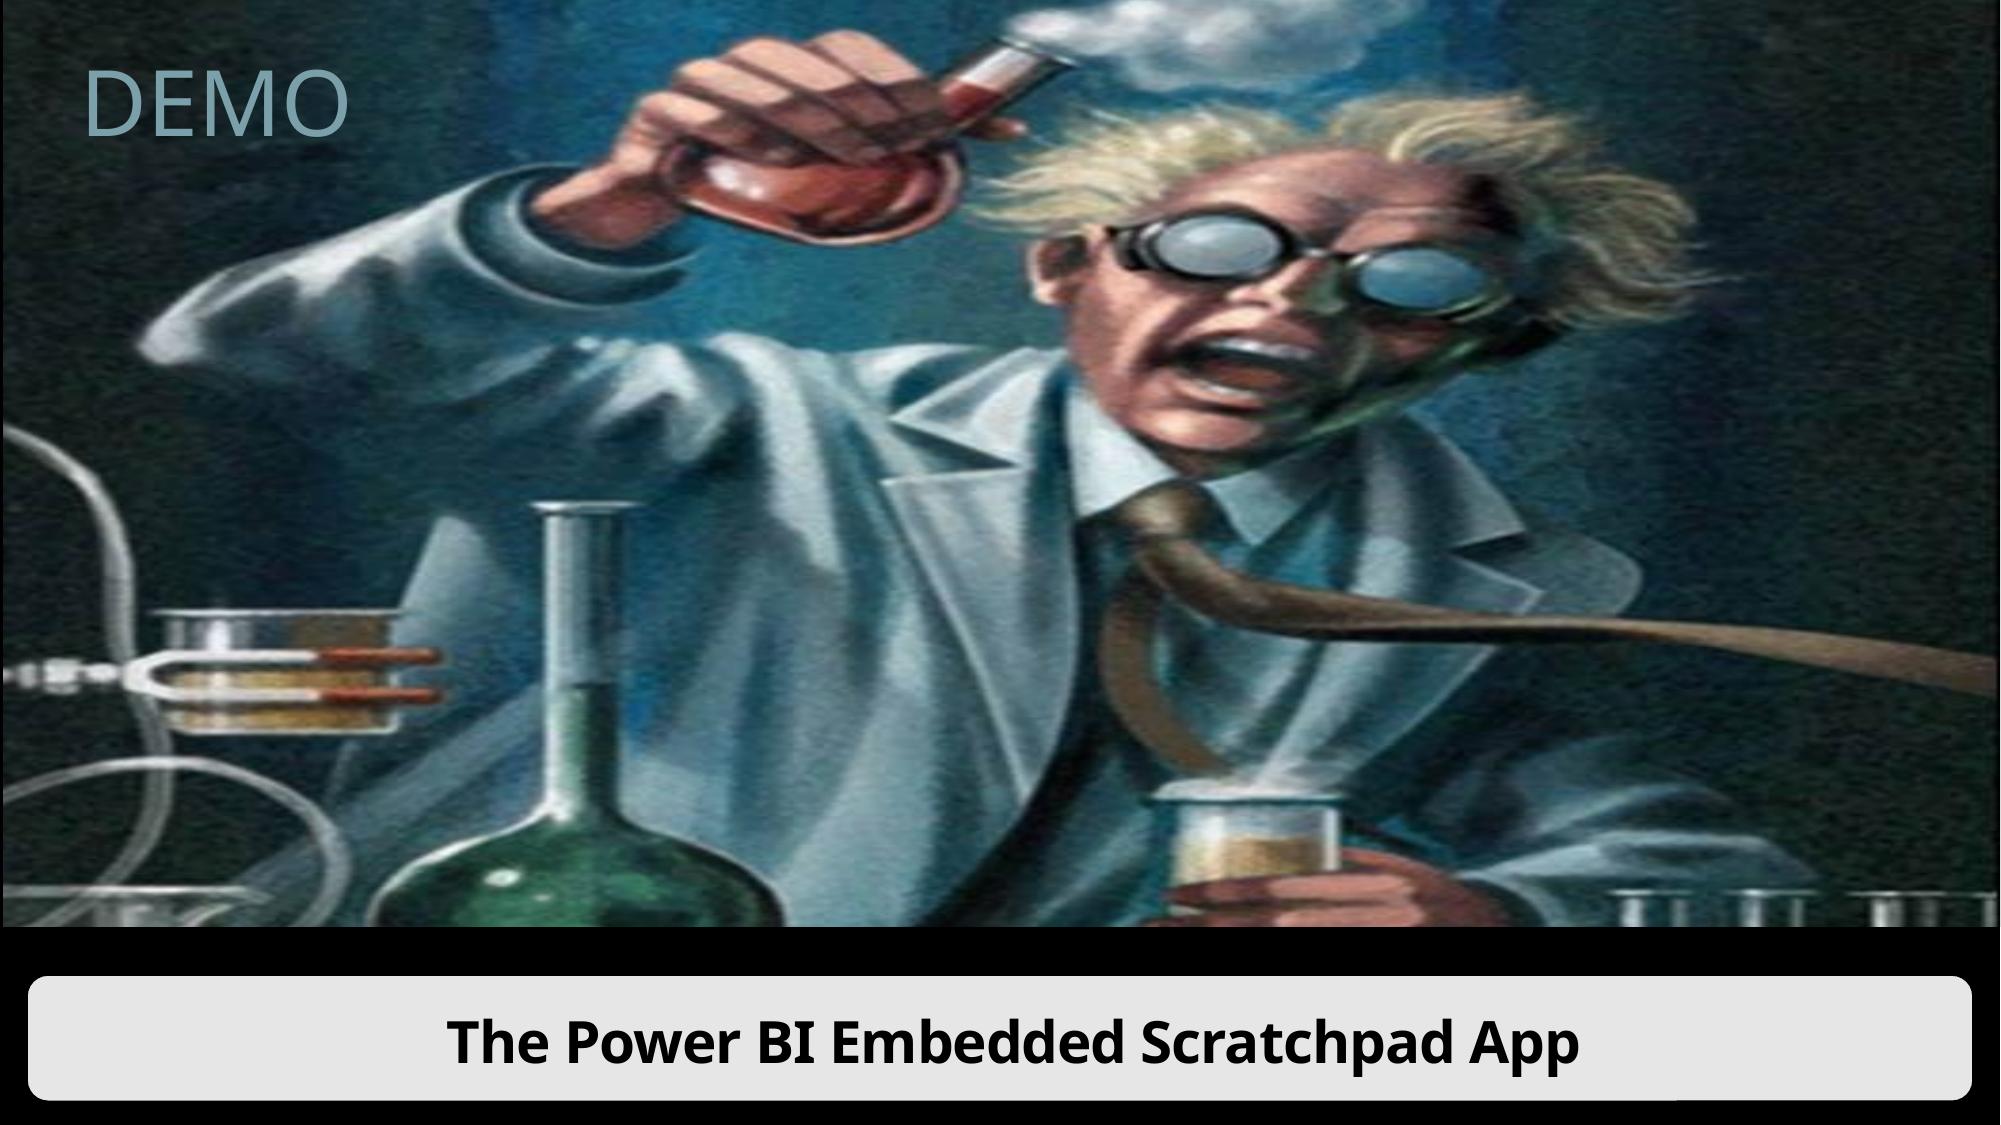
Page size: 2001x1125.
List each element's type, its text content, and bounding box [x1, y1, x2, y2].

picture [3, 0, 2001, 927]
title The Power BI Embedded Scratchpad App [69, 1005, 1958, 1076]
